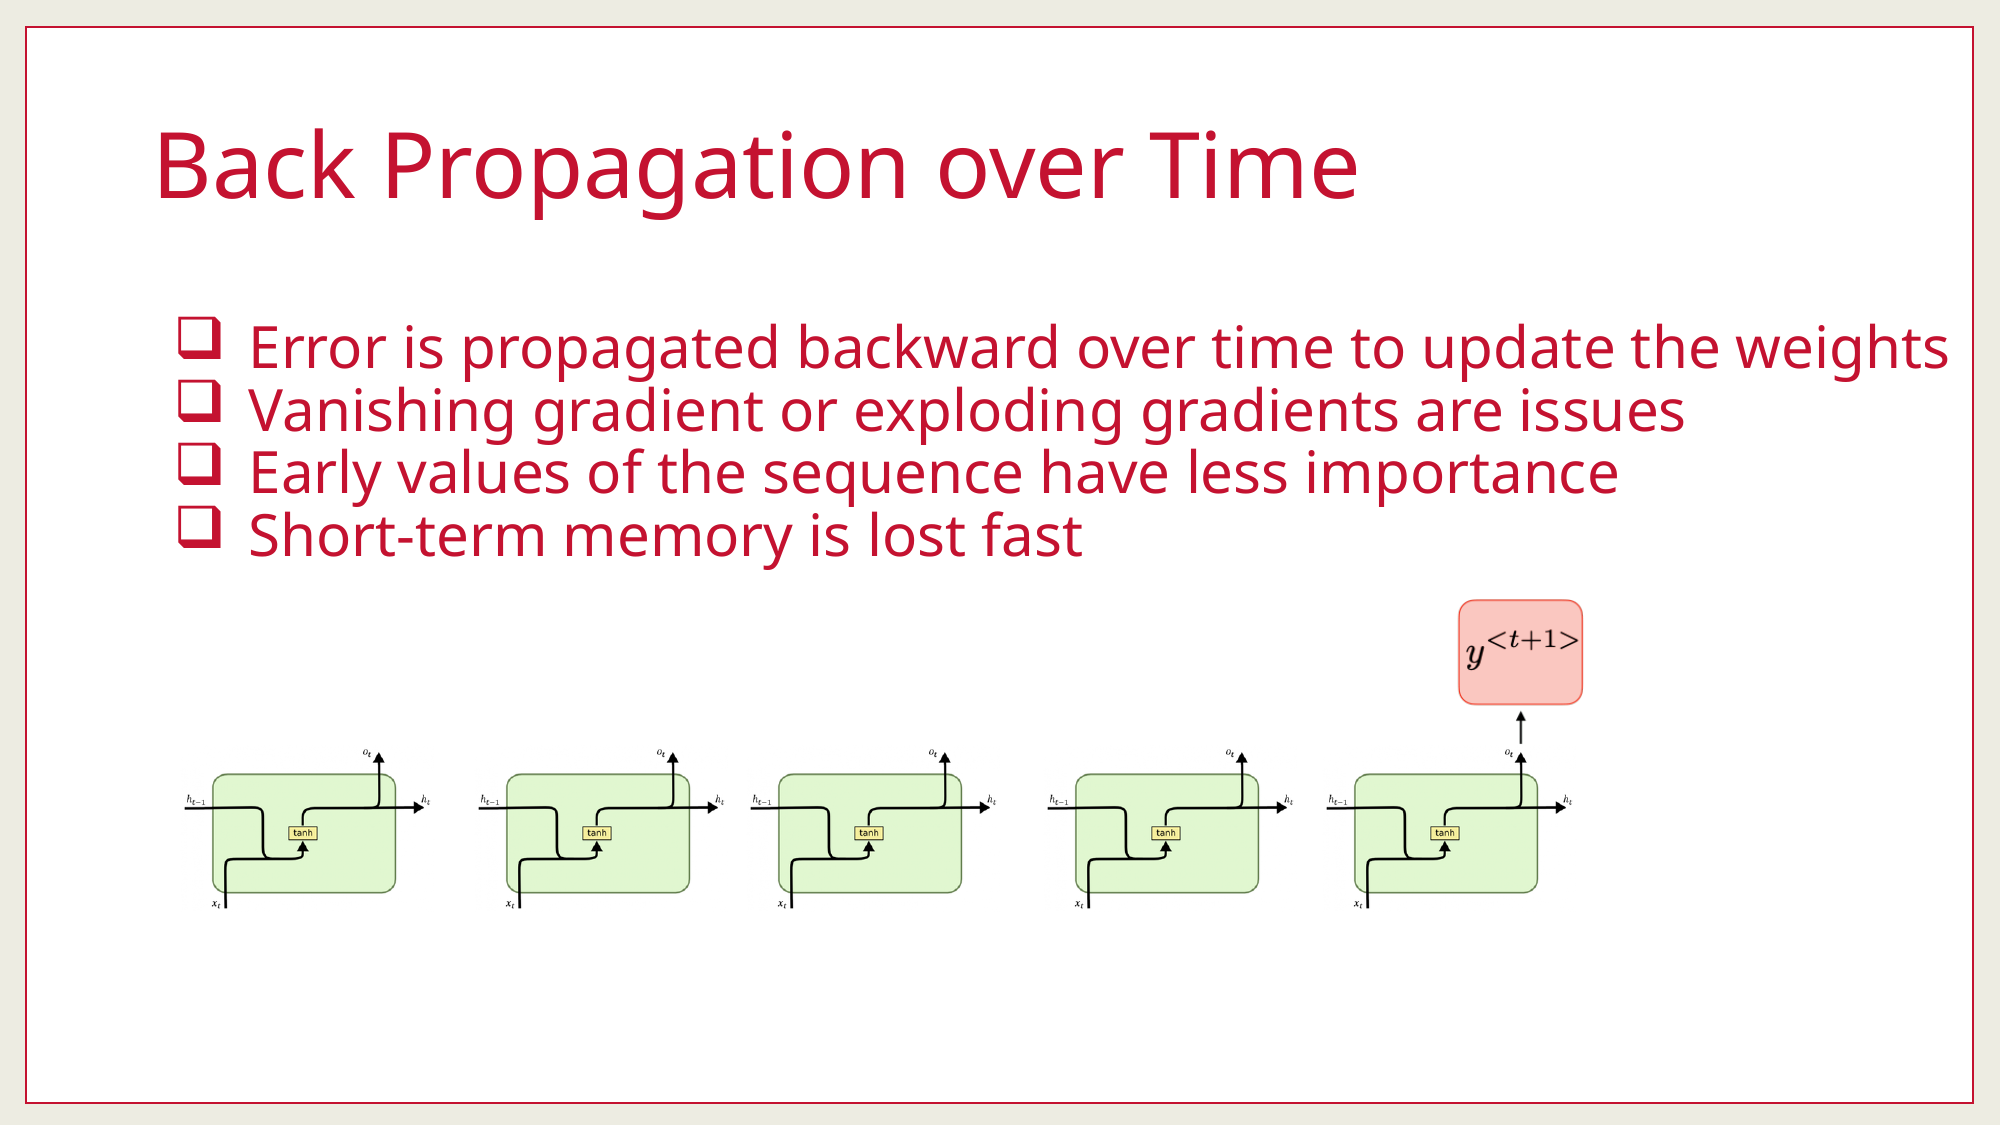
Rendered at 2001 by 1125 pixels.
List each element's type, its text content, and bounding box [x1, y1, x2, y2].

picture [454, 744, 1001, 913]
picture [1303, 560, 1616, 913]
title Back Propagation over Time [137, 59, 1863, 278]
picture [1023, 744, 1297, 913]
list Error is propagated backward over time to update the weights Vanishing gradient or exploding gradients are issues Early values of the sequence have less importance Short-term memory is lost fast [158, 310, 1976, 1125]
picture [161, 744, 435, 913]
